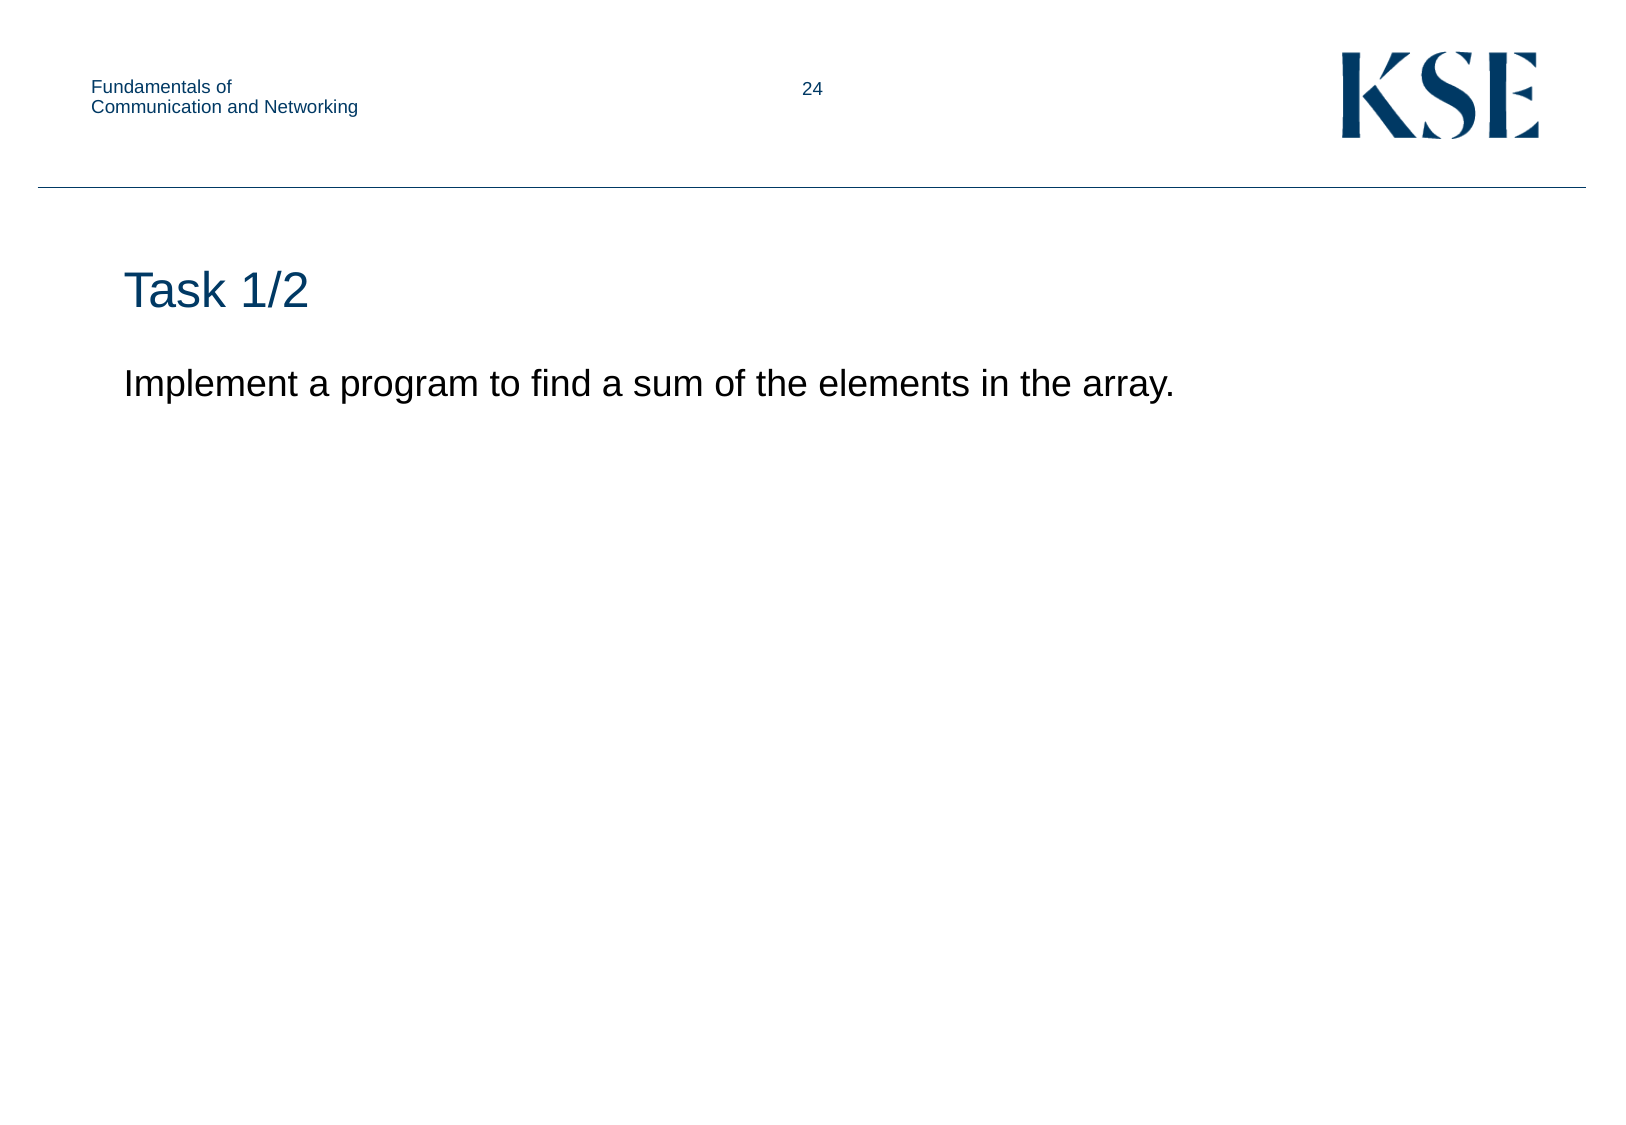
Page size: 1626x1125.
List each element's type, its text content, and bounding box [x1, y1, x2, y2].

list Implement a program to find a sum of the elements in the array. [71, 339, 1554, 930]
list Fundamentals of Communication and Networking [76, 69, 379, 130]
list Task 1/2 [71, 256, 1037, 347]
picture [1342, 51, 1539, 139]
